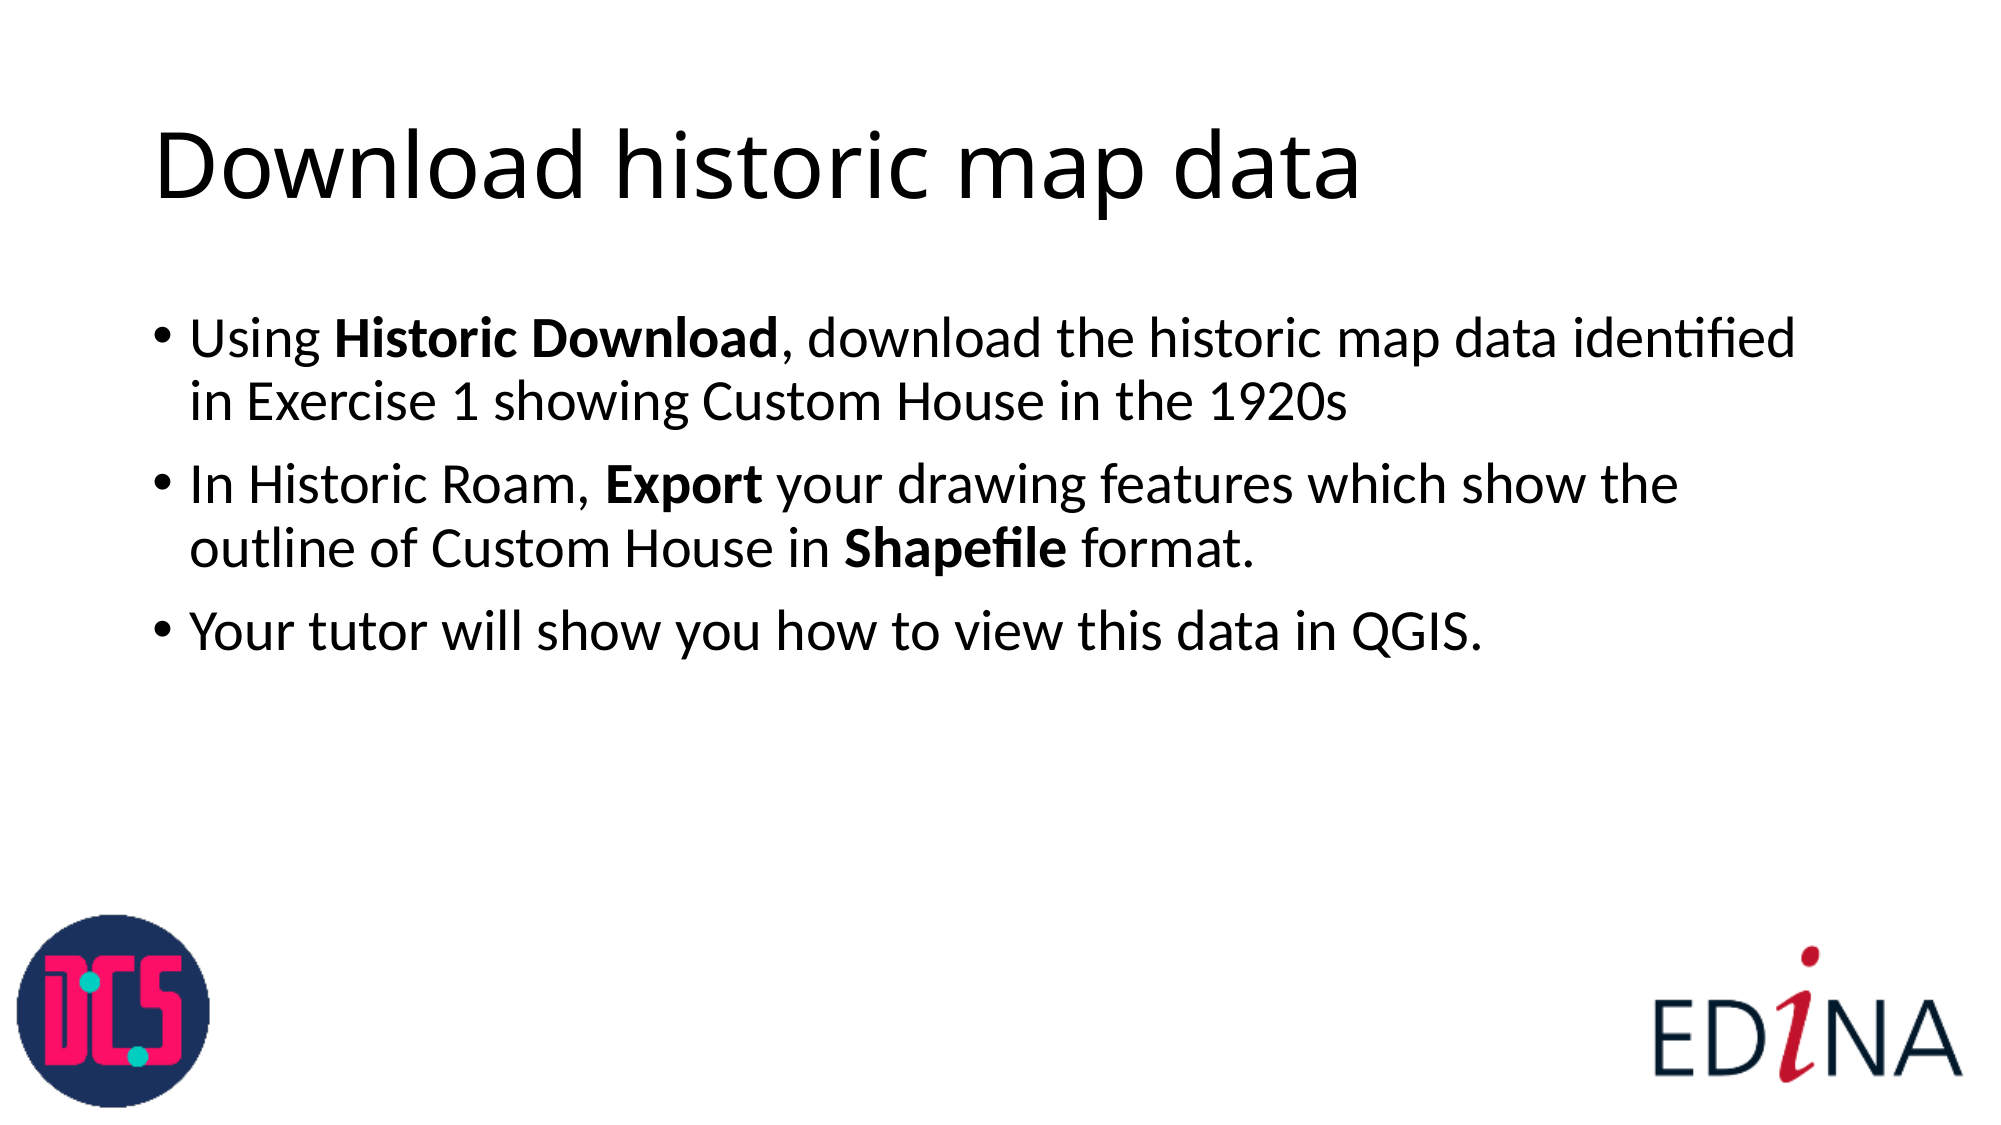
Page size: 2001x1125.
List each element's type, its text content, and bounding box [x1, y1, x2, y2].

title Download historic map data [137, 59, 1863, 278]
picture [0, 898, 227, 1125]
list Using Historic Download, download the historic map data identified in Exercise 1 showing Custom House in the 1920s In Historic Roam, Export your drawing features which show the outline of Custom House in Shapefile format. Your tutor will show you how to view this data in QGIS. [137, 299, 1863, 1014]
picture [1648, 944, 1968, 1086]
